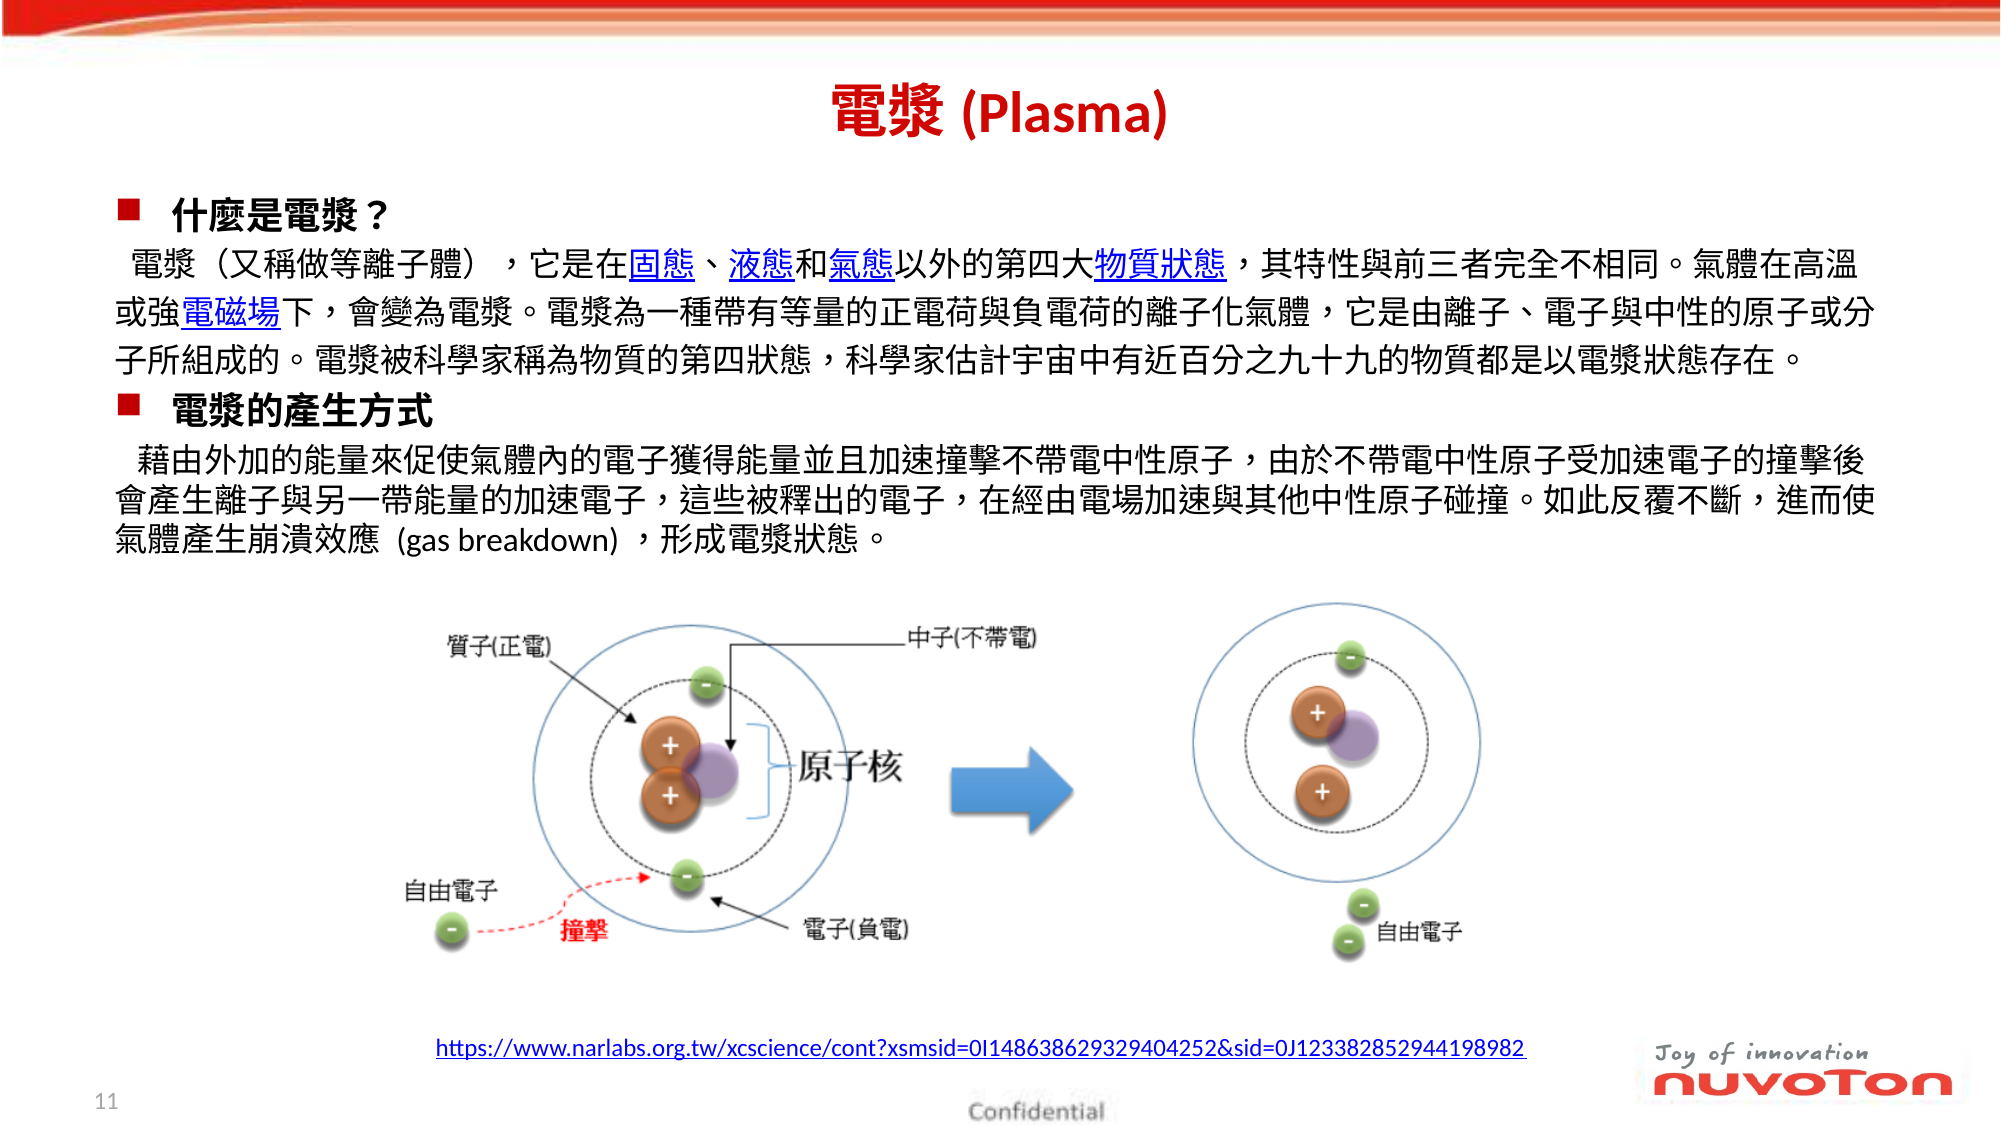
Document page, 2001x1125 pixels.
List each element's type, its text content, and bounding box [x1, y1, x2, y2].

list 什麼是電漿？ 電漿（又稱做等離子體），它是在固態、液態和氣態以外的第四大物質狀態，其特性與前三者完全不相同。氣體在高溫或強電磁場下，會變為電漿。電漿為一種帶有等量的正電荷與負電荷的離子化氣體，它是由離子、電子與中性的原子或分子所組成的。電漿被科學家稱為物質的第四狀態，科學家估計宇宙中有近百分之九十九的物質都是以電漿狀態存在。 電漿的產生方式 藉由外加的能量來促使氣體內的電子獲得能量並且加速撞擊不帶電中性原子，由於不帶電中性原子受加速電子的撞擊後會產生離子與另一帶能量的加速電子，這些被釋出的電子，在經由電場加速與其他中性原子碰撞。如此反覆不斷，進而使氣體產生崩潰效應 (gas breakdown)，形成電漿狀態。 [99, 184, 1900, 1005]
slide_number 11 [0, 1069, 213, 1125]
text_box https://www.narlabs.org.tw/xcscience/cont?xsmsid=0I148638629329404252&sid=0J123382852944198982 [420, 1023, 1580, 1099]
picture [2, 0, 2001, 1125]
title 電漿(Plasma) [99, 66, 1900, 149]
